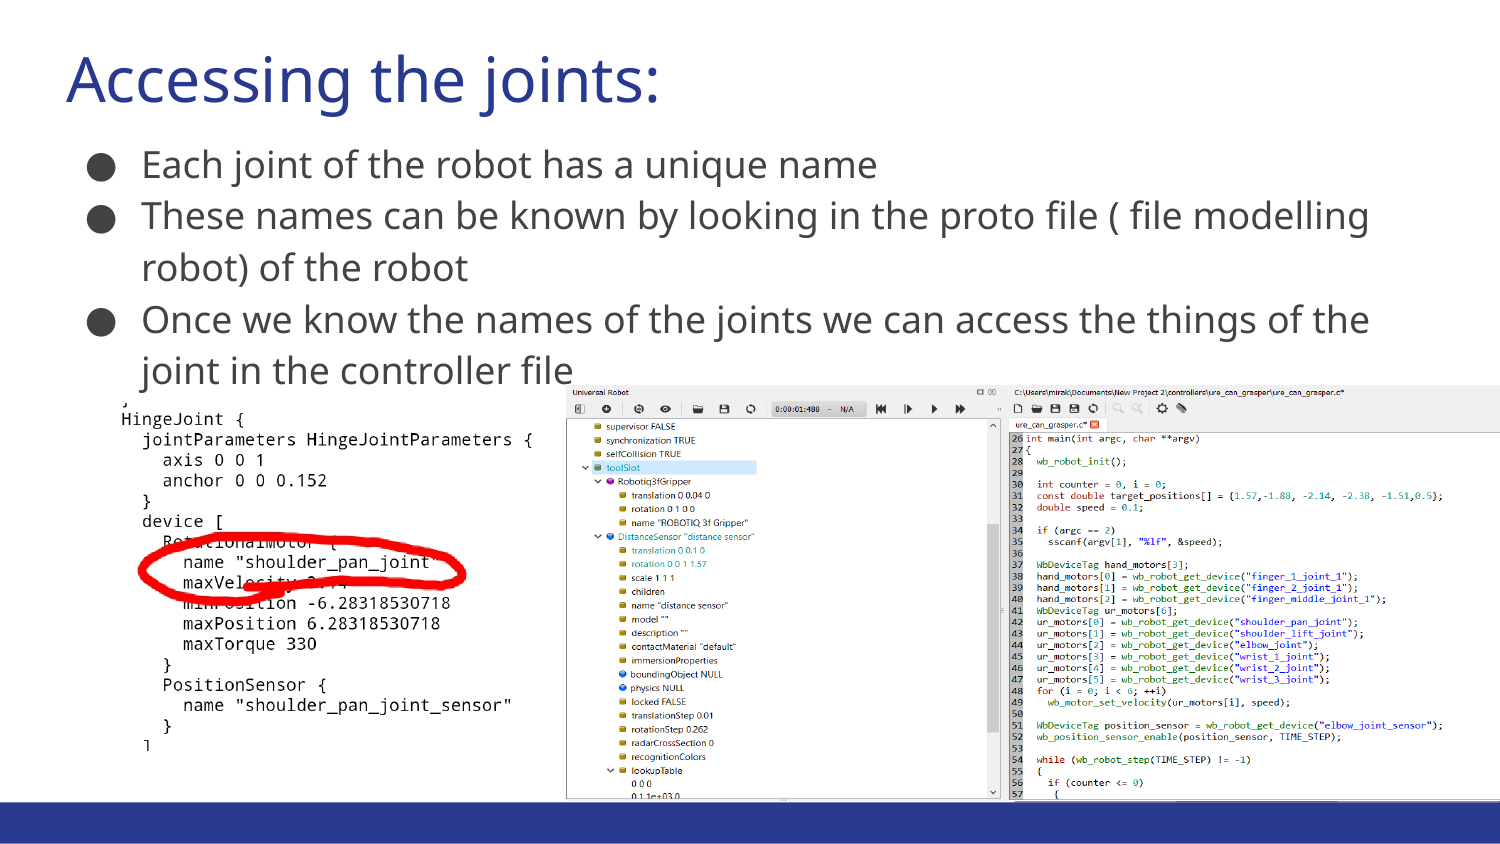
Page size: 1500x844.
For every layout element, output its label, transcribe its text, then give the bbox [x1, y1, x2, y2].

picture [566, 384, 1500, 801]
picture [50, 403, 542, 751]
title Accessing the joints: [51, 24, 1449, 118]
list Each joint of the robot has a unique name These names can be known by looking in the proto file ( file modelling robot) of the robot Once we know the names of the joints we can access the things of the joint in the controller file [51, 118, 1449, 801]
